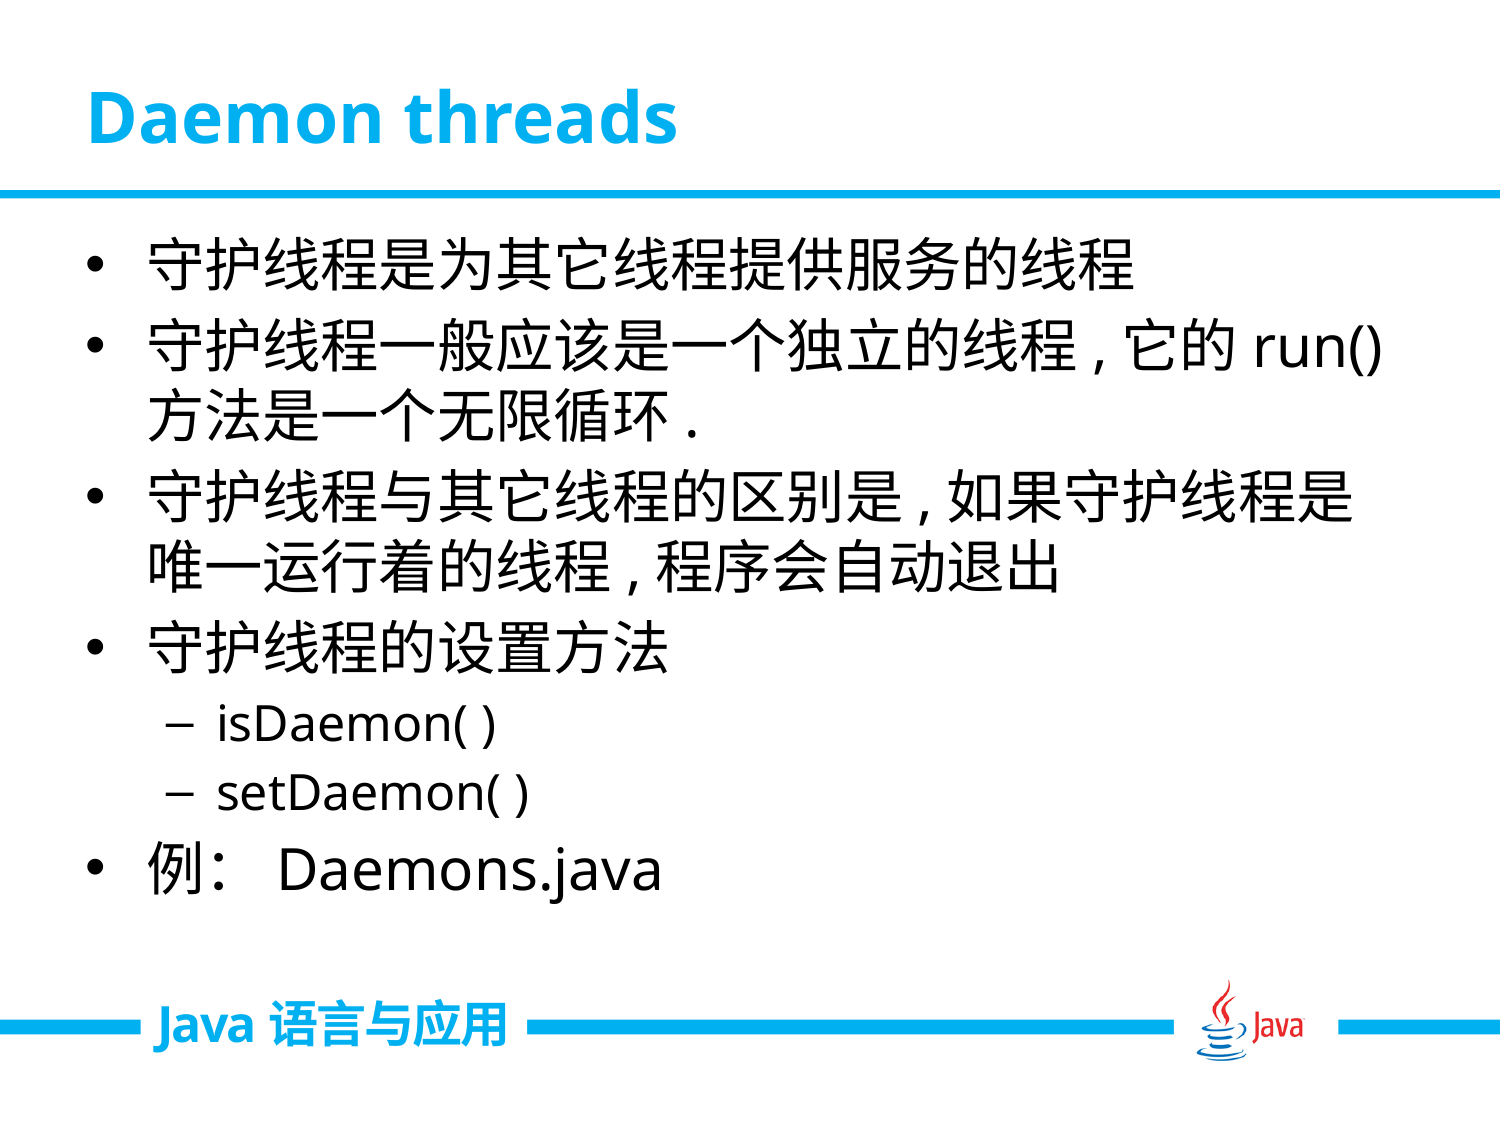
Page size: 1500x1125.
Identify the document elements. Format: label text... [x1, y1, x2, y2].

list 守护线程是为其它线程提供服务的线程 守护线程一般应该是一个独立的线程,它的run()方法是一个无限循环. 守护线程与其它线程的区别是,如果守护线程是唯一运行着的线程,程序会自动退出 守护线程的设置方法 isDaemon( ) setDaemon( ) 例：Daemons.java [68, 219, 1419, 963]
title Daemon threads [68, 70, 1419, 160]
picture [1173, 971, 1326, 1064]
